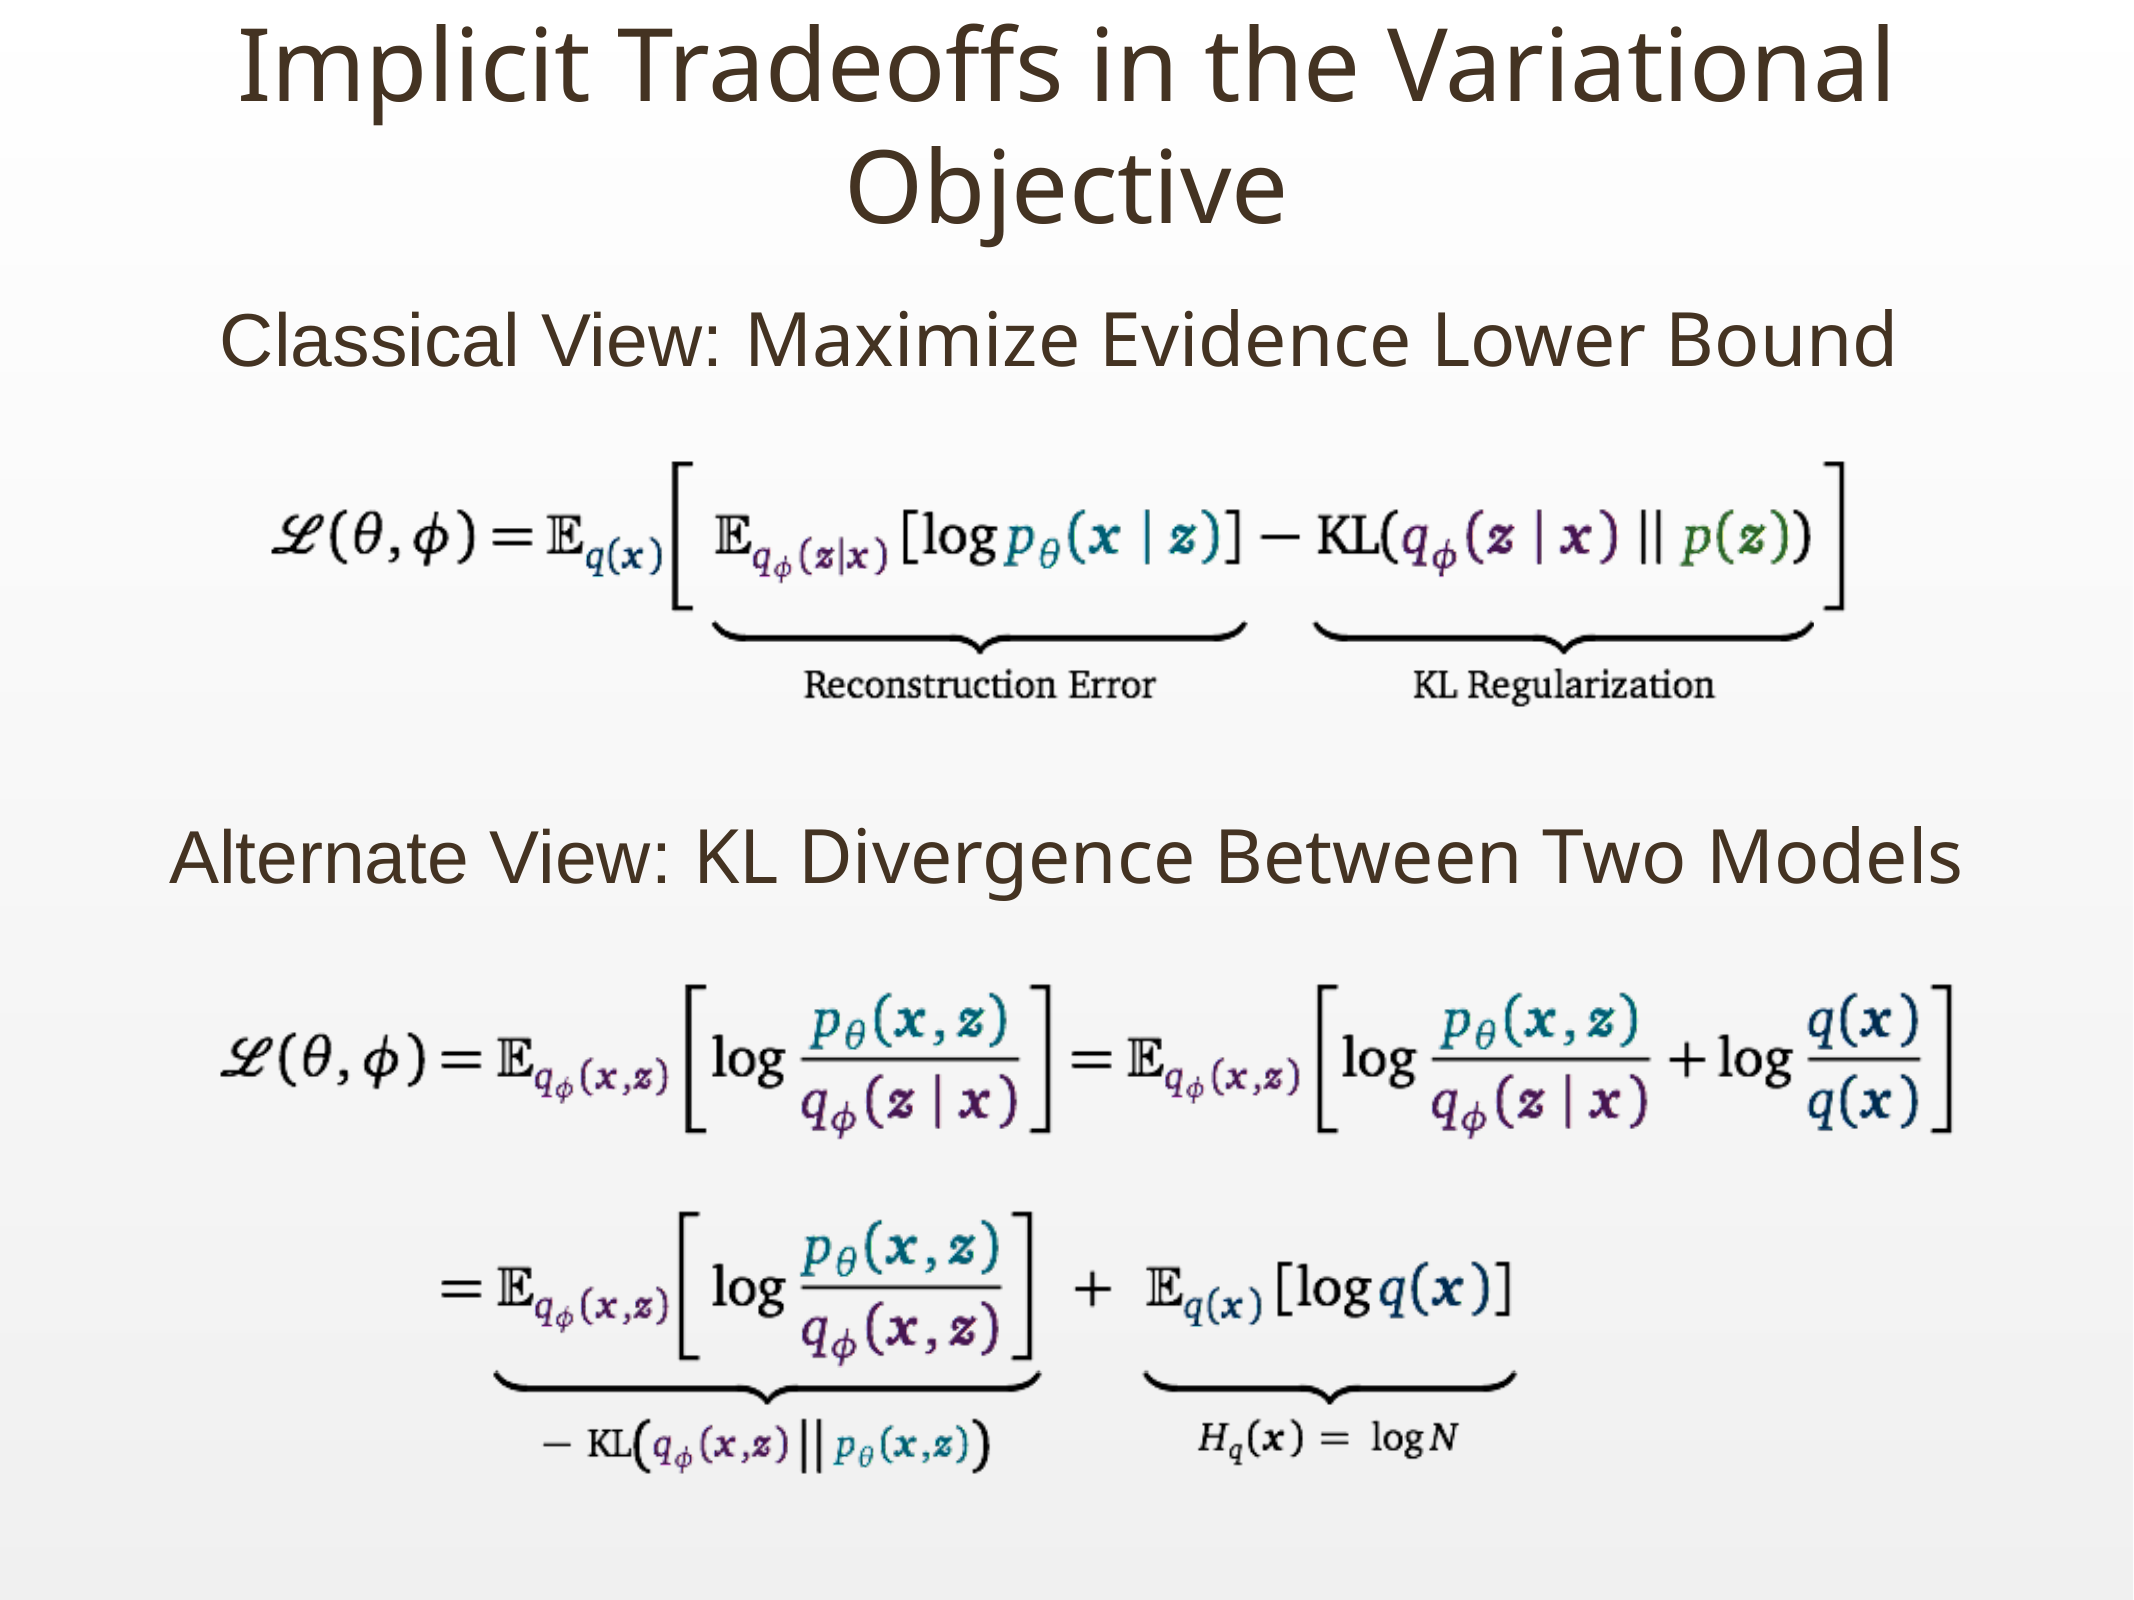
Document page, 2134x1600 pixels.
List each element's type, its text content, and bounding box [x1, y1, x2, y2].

title Implicit Tradeoffs in the Variational Objective [48, 0, 2086, 245]
picture [268, 458, 1860, 711]
picture [217, 1210, 1958, 1478]
text_box Alternate View: KL Divergence Between Two Models [160, 799, 1973, 907]
picture [217, 978, 1958, 1151]
text_box Classical View: Maximize Evidence Lower Bound [211, 283, 1908, 390]
